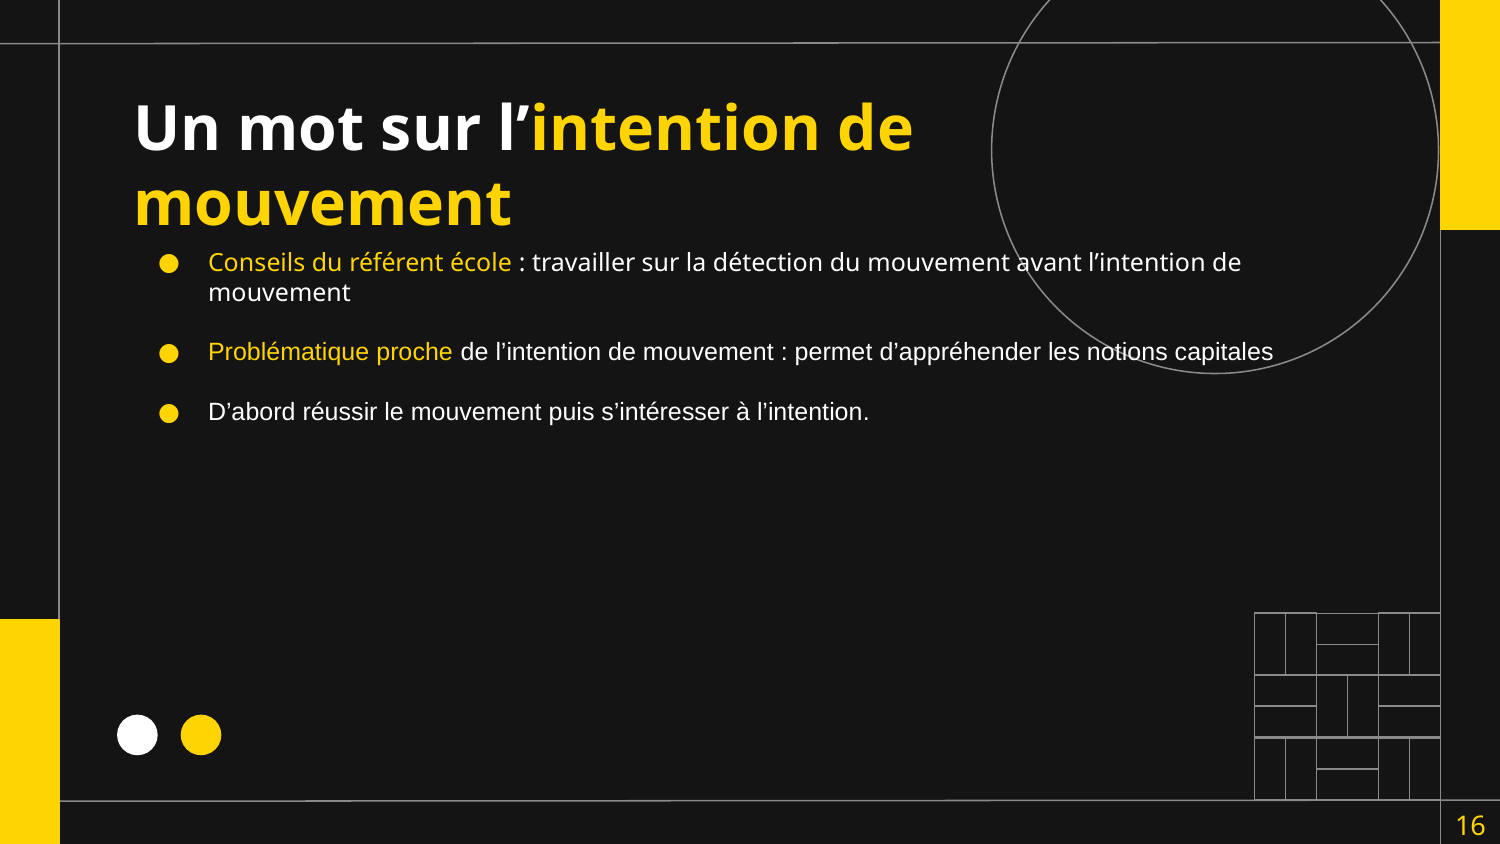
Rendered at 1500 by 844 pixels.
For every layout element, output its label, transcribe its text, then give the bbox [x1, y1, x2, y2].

title Un mot sur l’intention de mouvement [118, 72, 1005, 178]
subtitle [116, 216, 1159, 628]
text_box Conseils du référent école : travailler sur la détection du mouvement avant l’intention de mouvement Problématique proche de l’intention de mouvement : permet d’appréhender les notions capitales D’abord réussir le mouvement puis s’intéresser à l’intention. [118, 231, 1380, 422]
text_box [116, 714, 222, 756]
text_box 16 [1437, 801, 1500, 844]
text_box [991, 0, 1439, 301]
